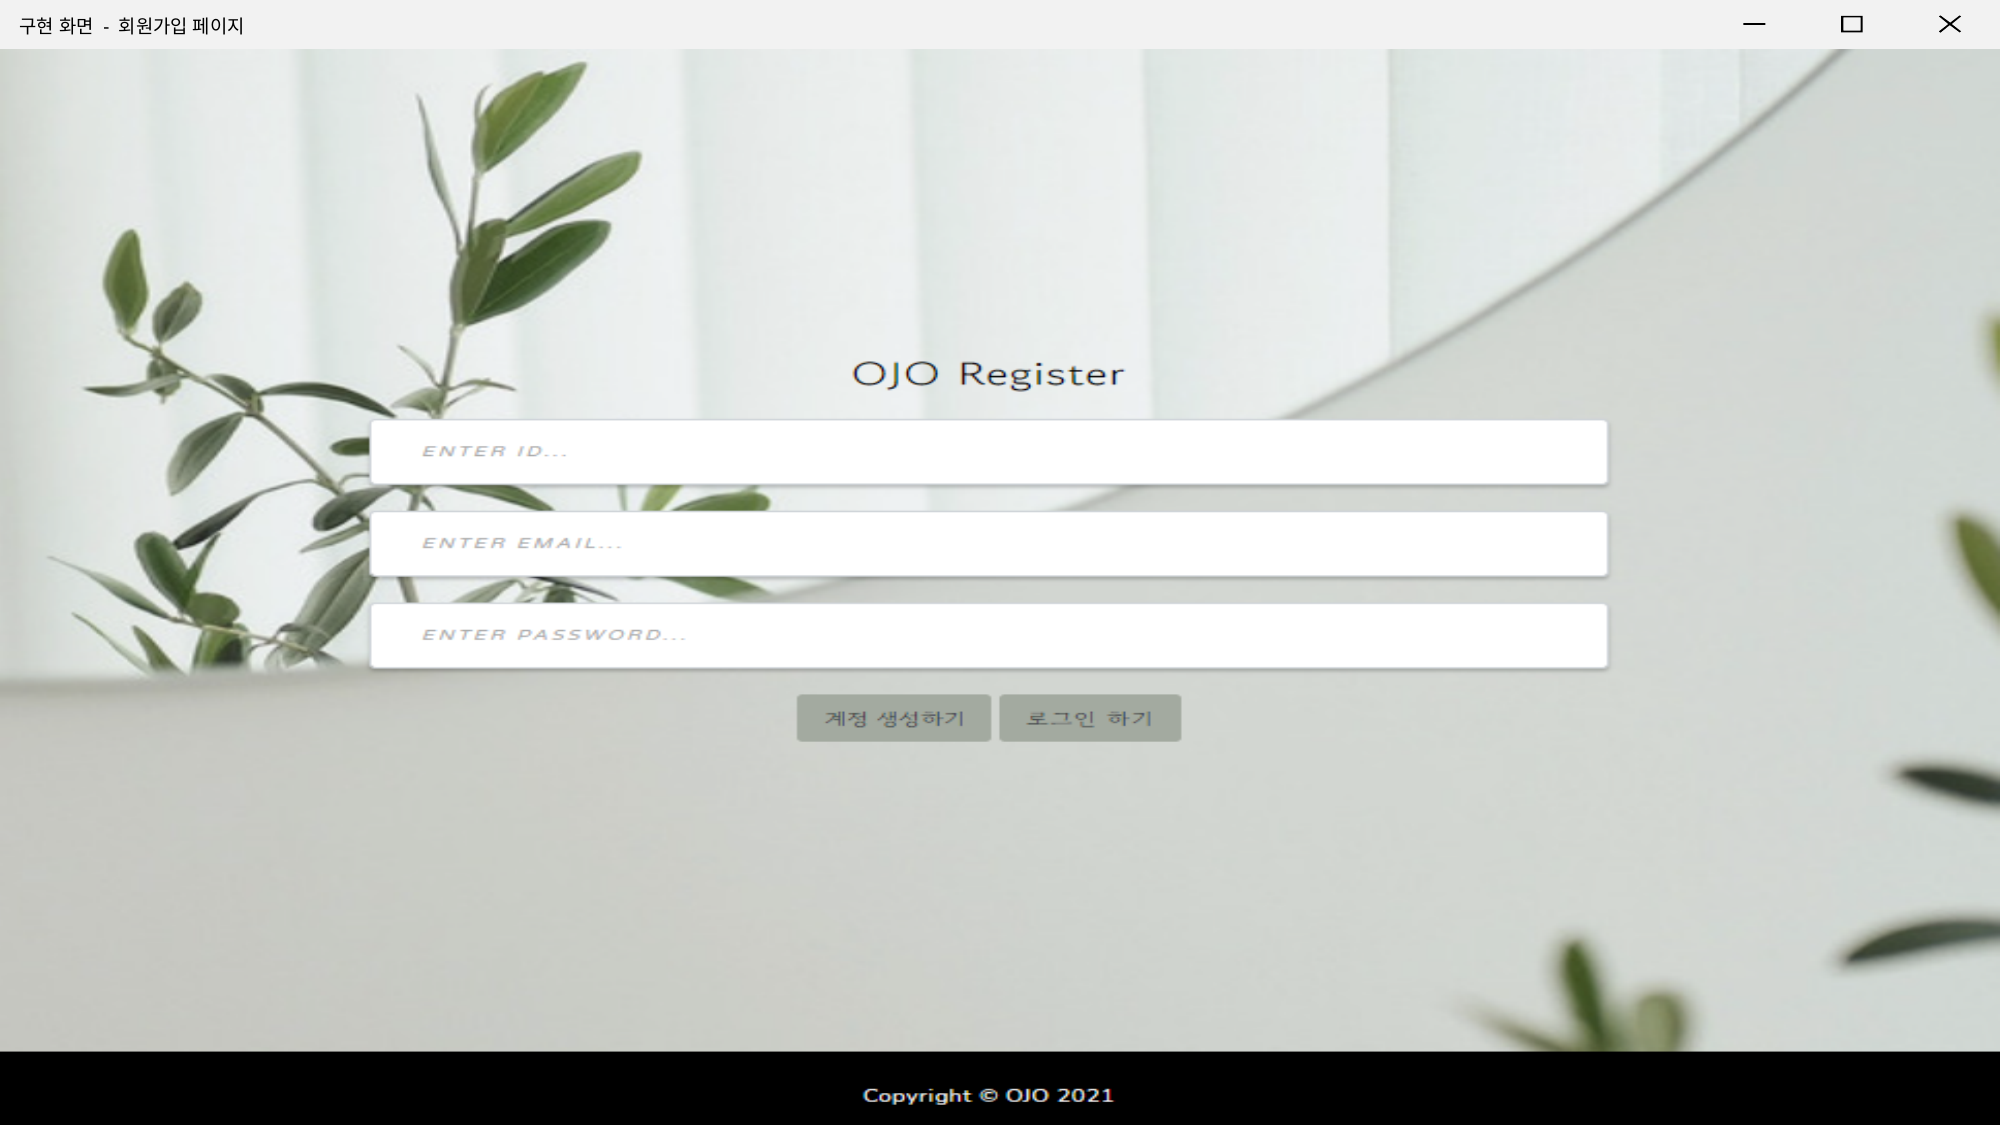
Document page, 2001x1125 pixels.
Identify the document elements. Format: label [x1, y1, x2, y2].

text_box [0, 0, 2000, 49]
picture [0, 49, 2000, 1125]
